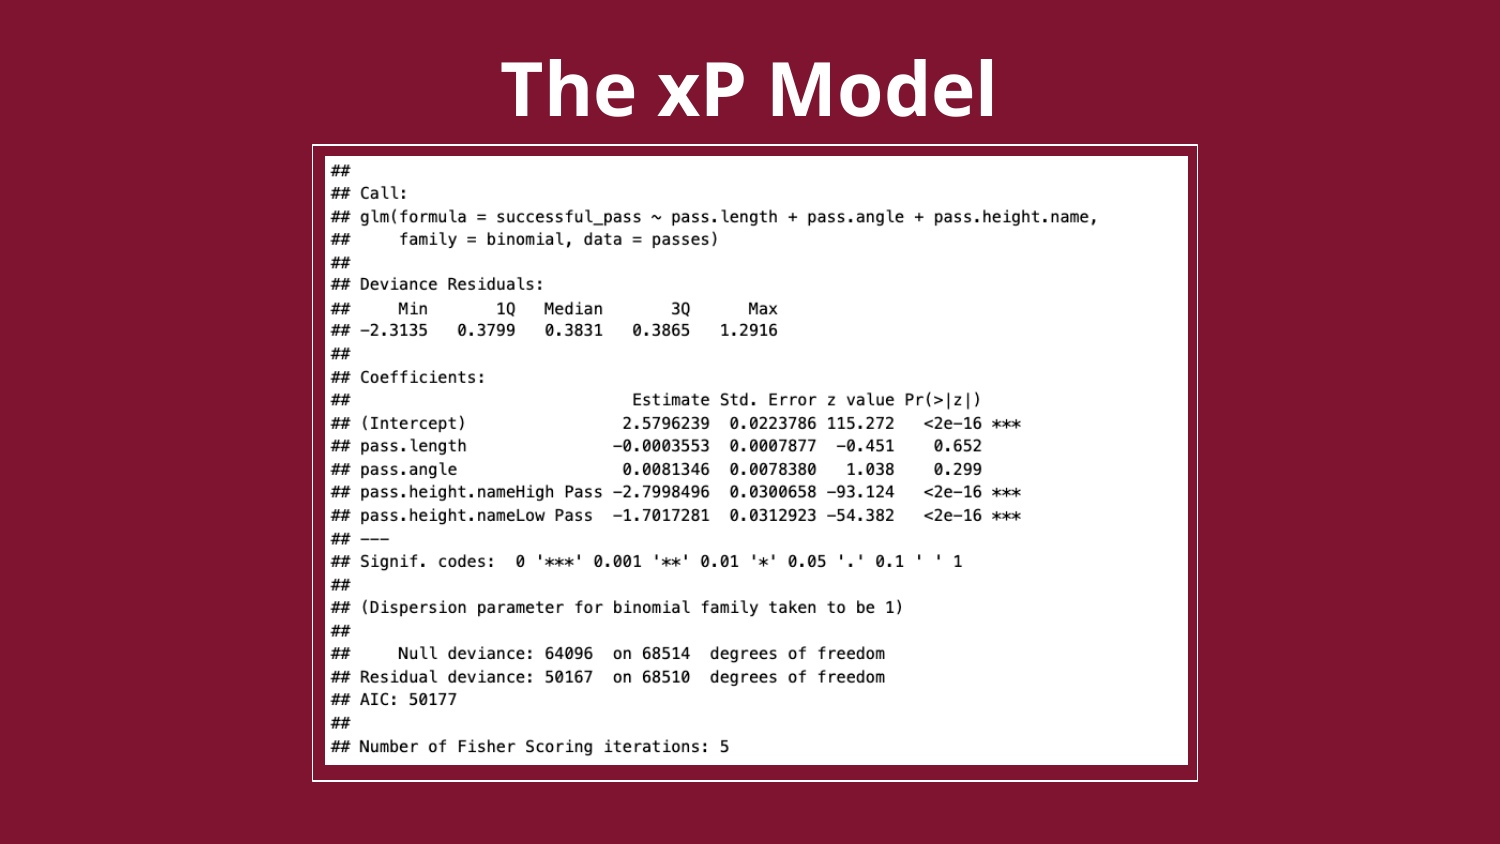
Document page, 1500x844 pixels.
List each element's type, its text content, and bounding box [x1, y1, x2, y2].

text_box The xP Model [127, 26, 1373, 140]
picture [325, 155, 1188, 766]
text_box [312, 144, 1198, 782]
